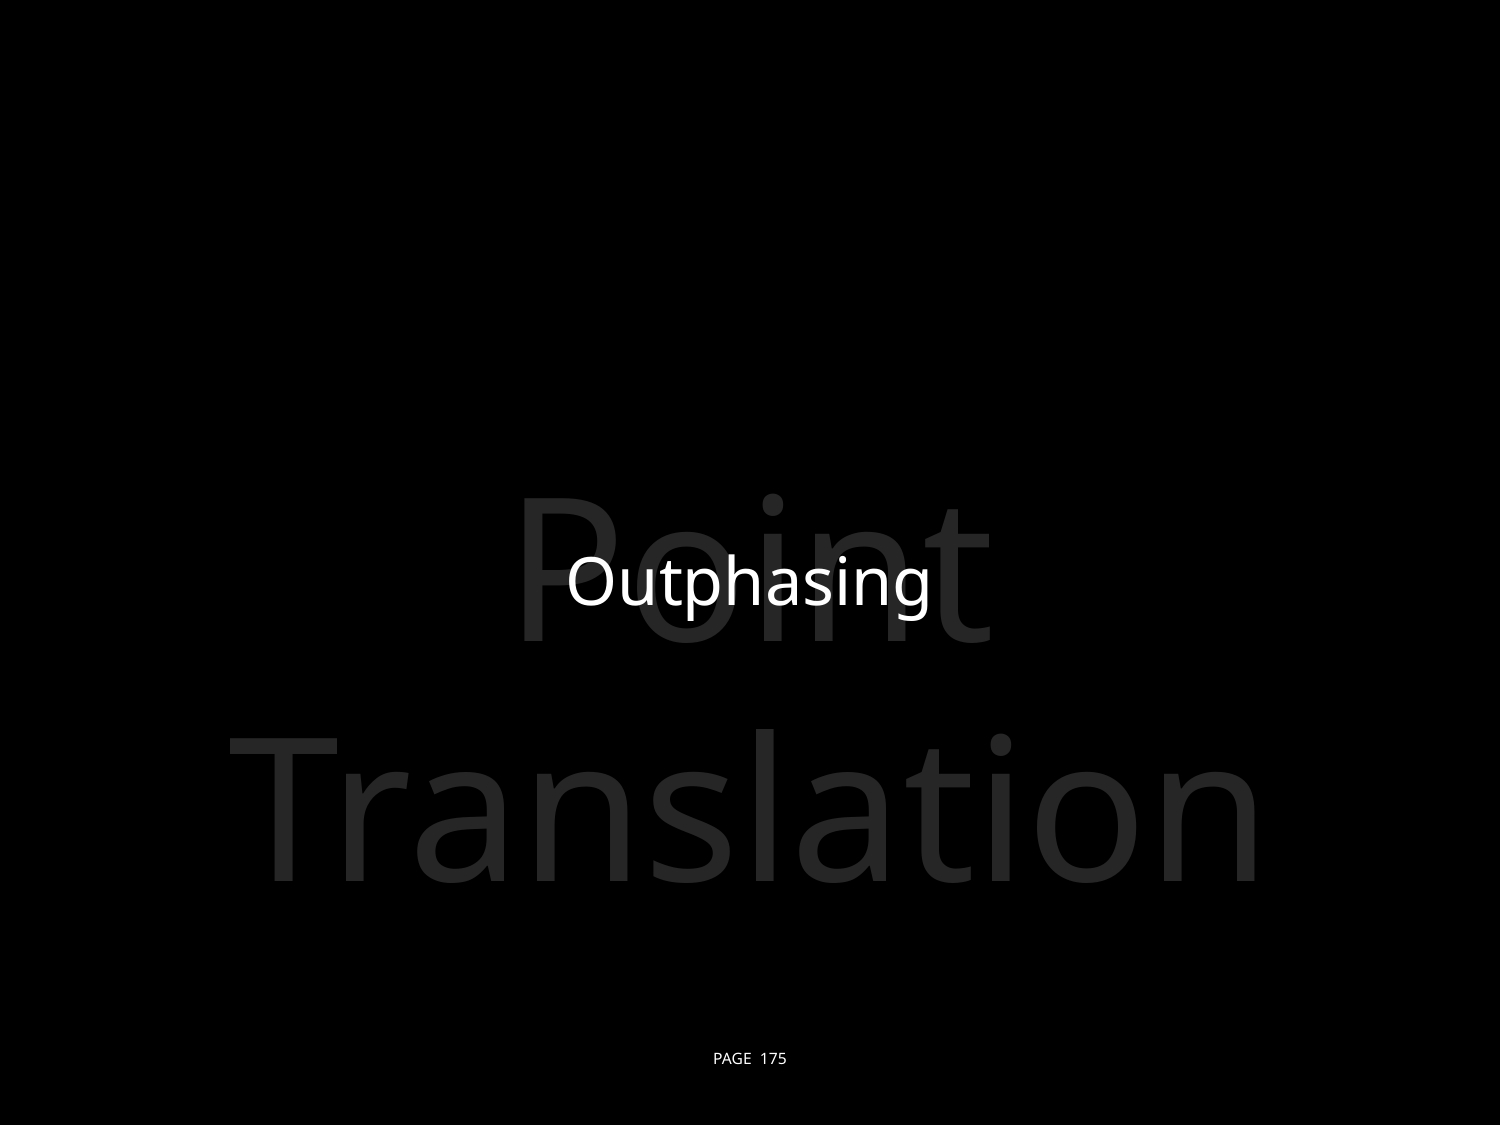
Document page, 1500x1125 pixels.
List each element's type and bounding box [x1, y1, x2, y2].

slide_number [687, 1039, 813, 1081]
text_box [0, 433, 1500, 929]
